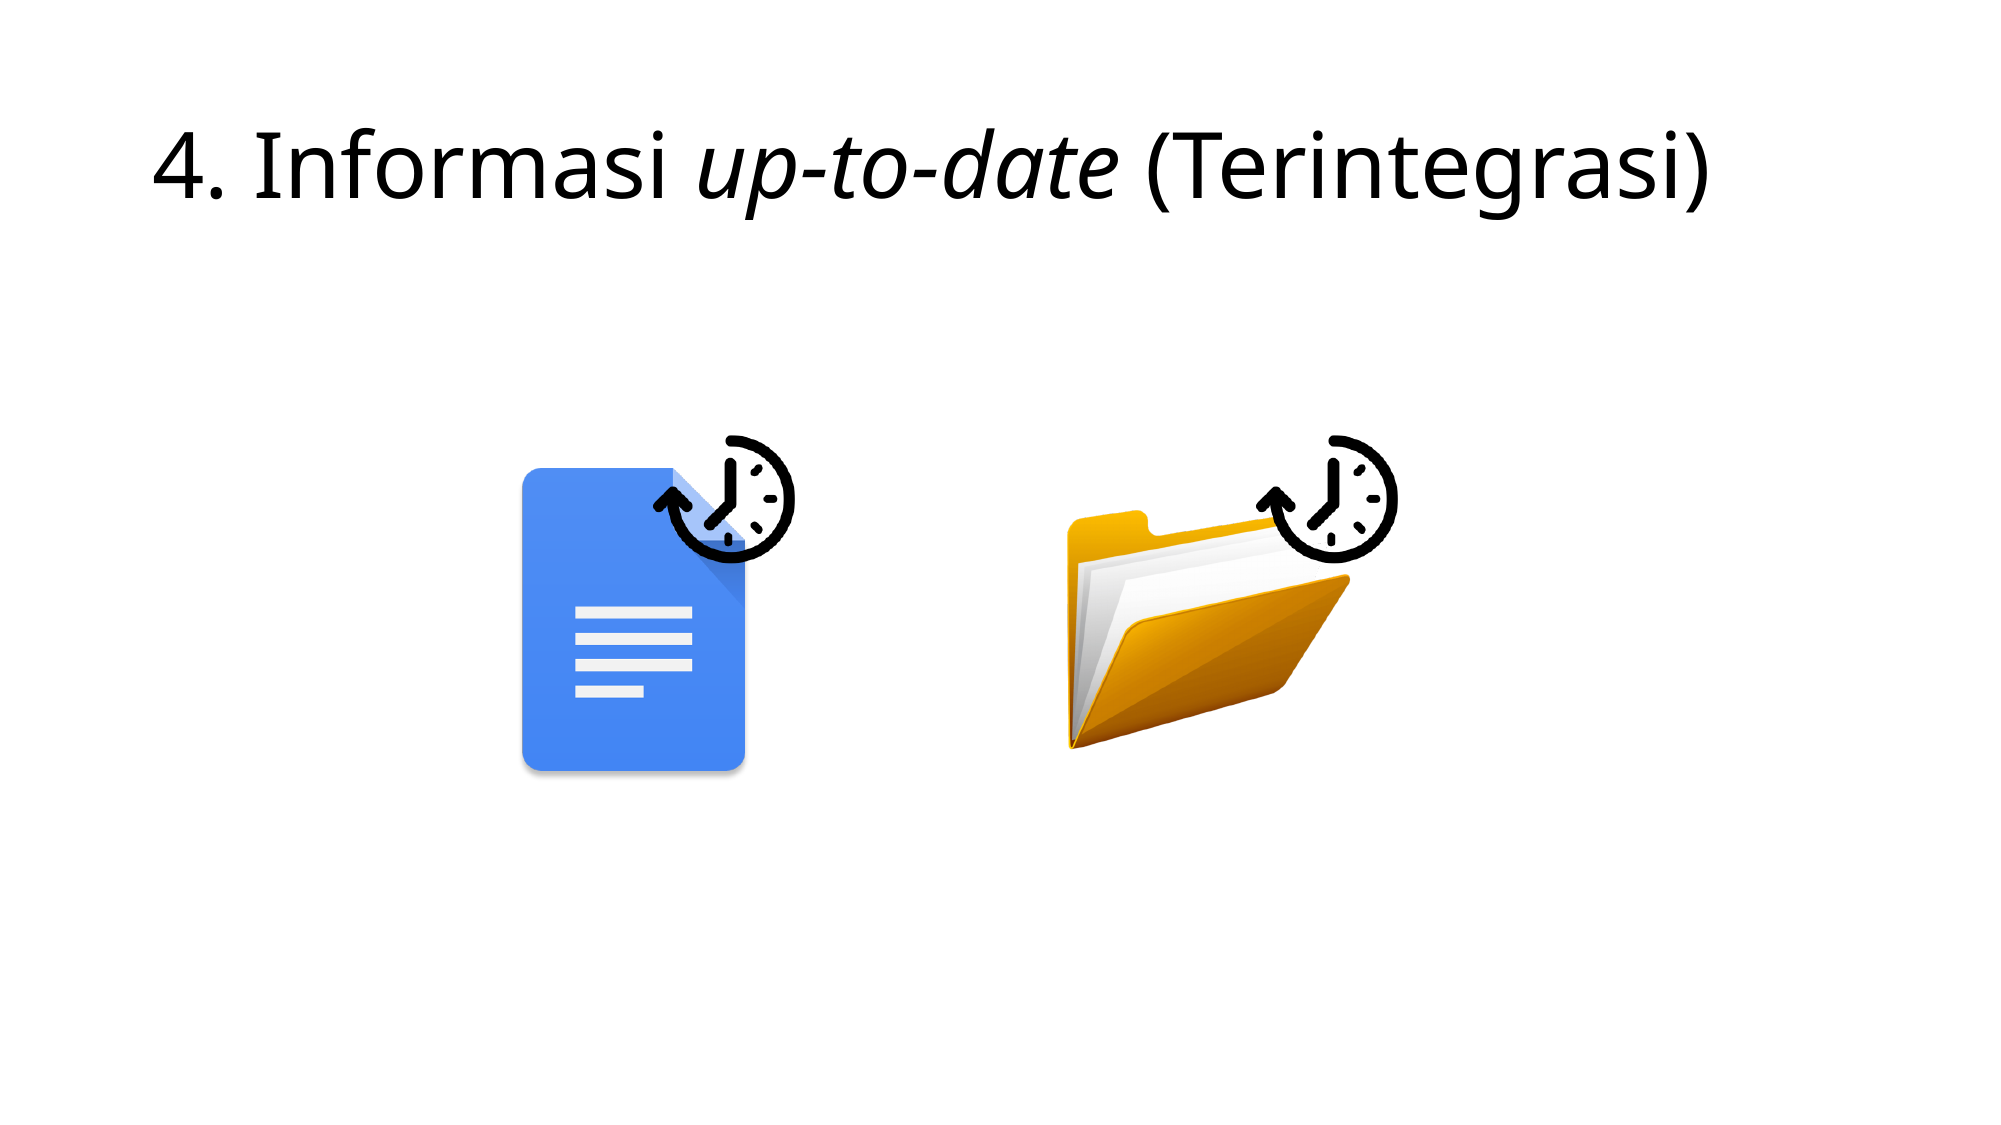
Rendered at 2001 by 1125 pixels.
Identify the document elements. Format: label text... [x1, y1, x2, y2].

picture [1044, 421, 1405, 784]
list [469, 454, 798, 784]
picture [644, 421, 802, 578]
title 4. Informasi up-to-date (Terintegrasi) [137, 59, 1863, 278]
